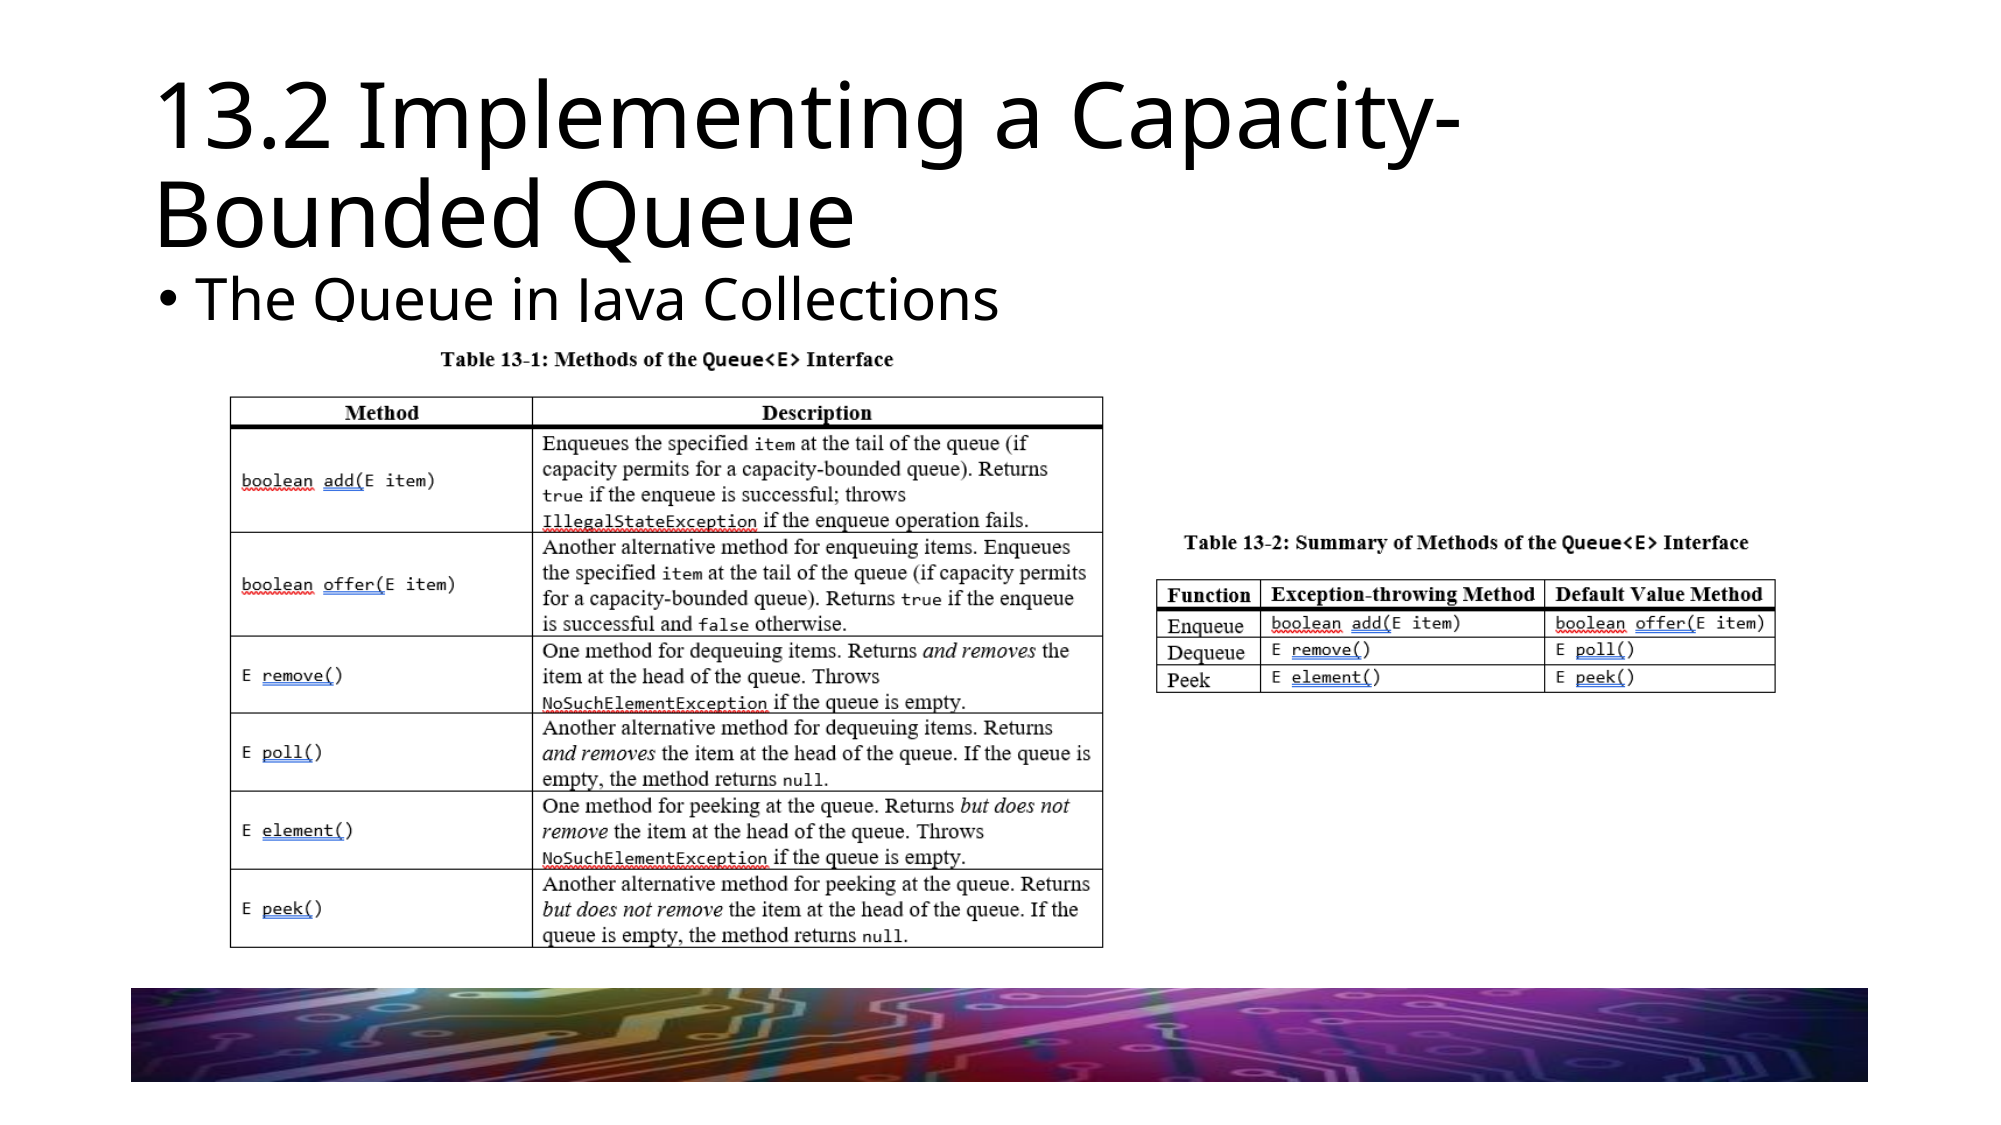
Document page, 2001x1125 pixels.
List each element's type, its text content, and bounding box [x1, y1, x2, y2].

picture [209, 321, 1803, 956]
list The Queue in Java Collections [143, 262, 1863, 955]
title 13.2 Implementing a Capacity-Bounded Queue [137, 59, 1863, 278]
picture [131, 988, 1869, 1083]
